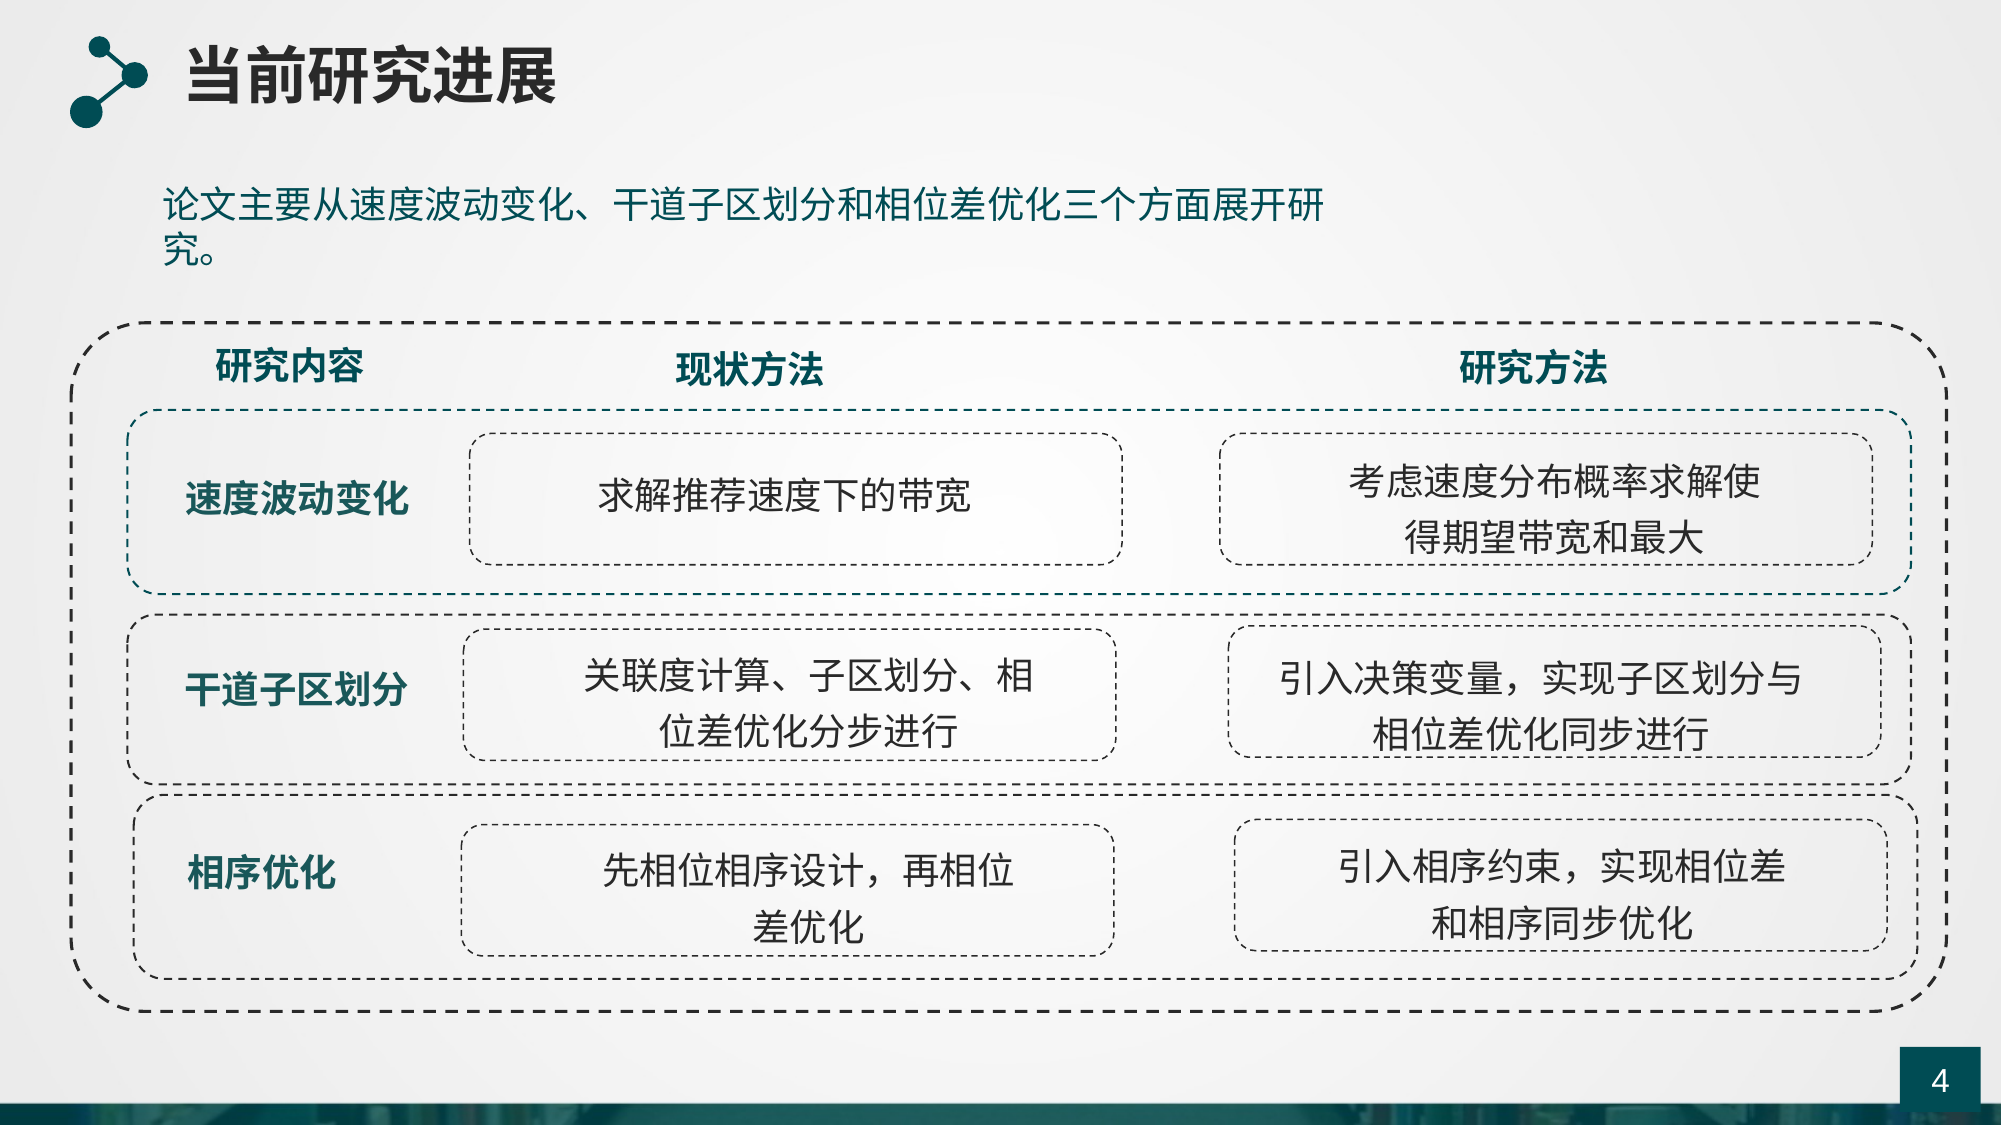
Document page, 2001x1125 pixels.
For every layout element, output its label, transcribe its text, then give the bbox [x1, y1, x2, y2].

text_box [70, 322, 1947, 1012]
text_box 论文主要从速度波动变化、干道子区划分和相位差优化三个方面展开研究。 [147, 174, 1378, 279]
text_box [70, 36, 148, 129]
picture [0, 0, 2001, 1125]
text_box 当前研究进展 [168, 28, 573, 119]
